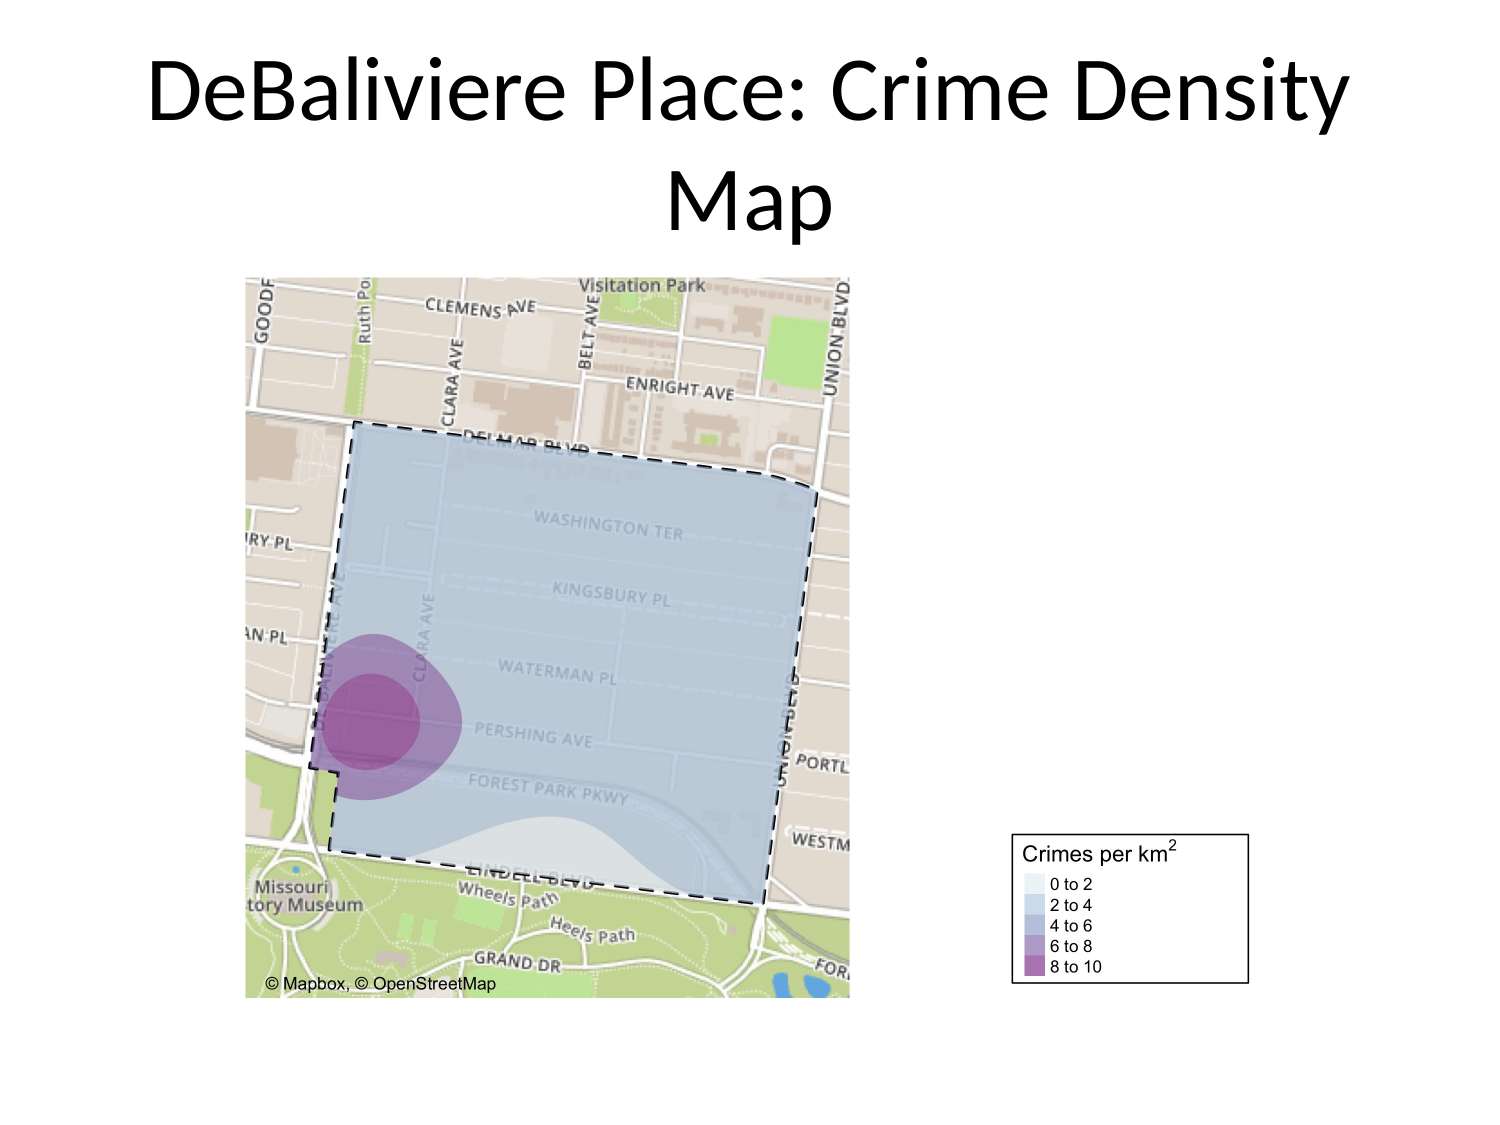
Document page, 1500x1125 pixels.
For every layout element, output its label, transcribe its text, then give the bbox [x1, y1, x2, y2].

title DeBaliviere Place: Crime Density Map [75, 45, 1425, 233]
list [74, 262, 1426, 1013]
